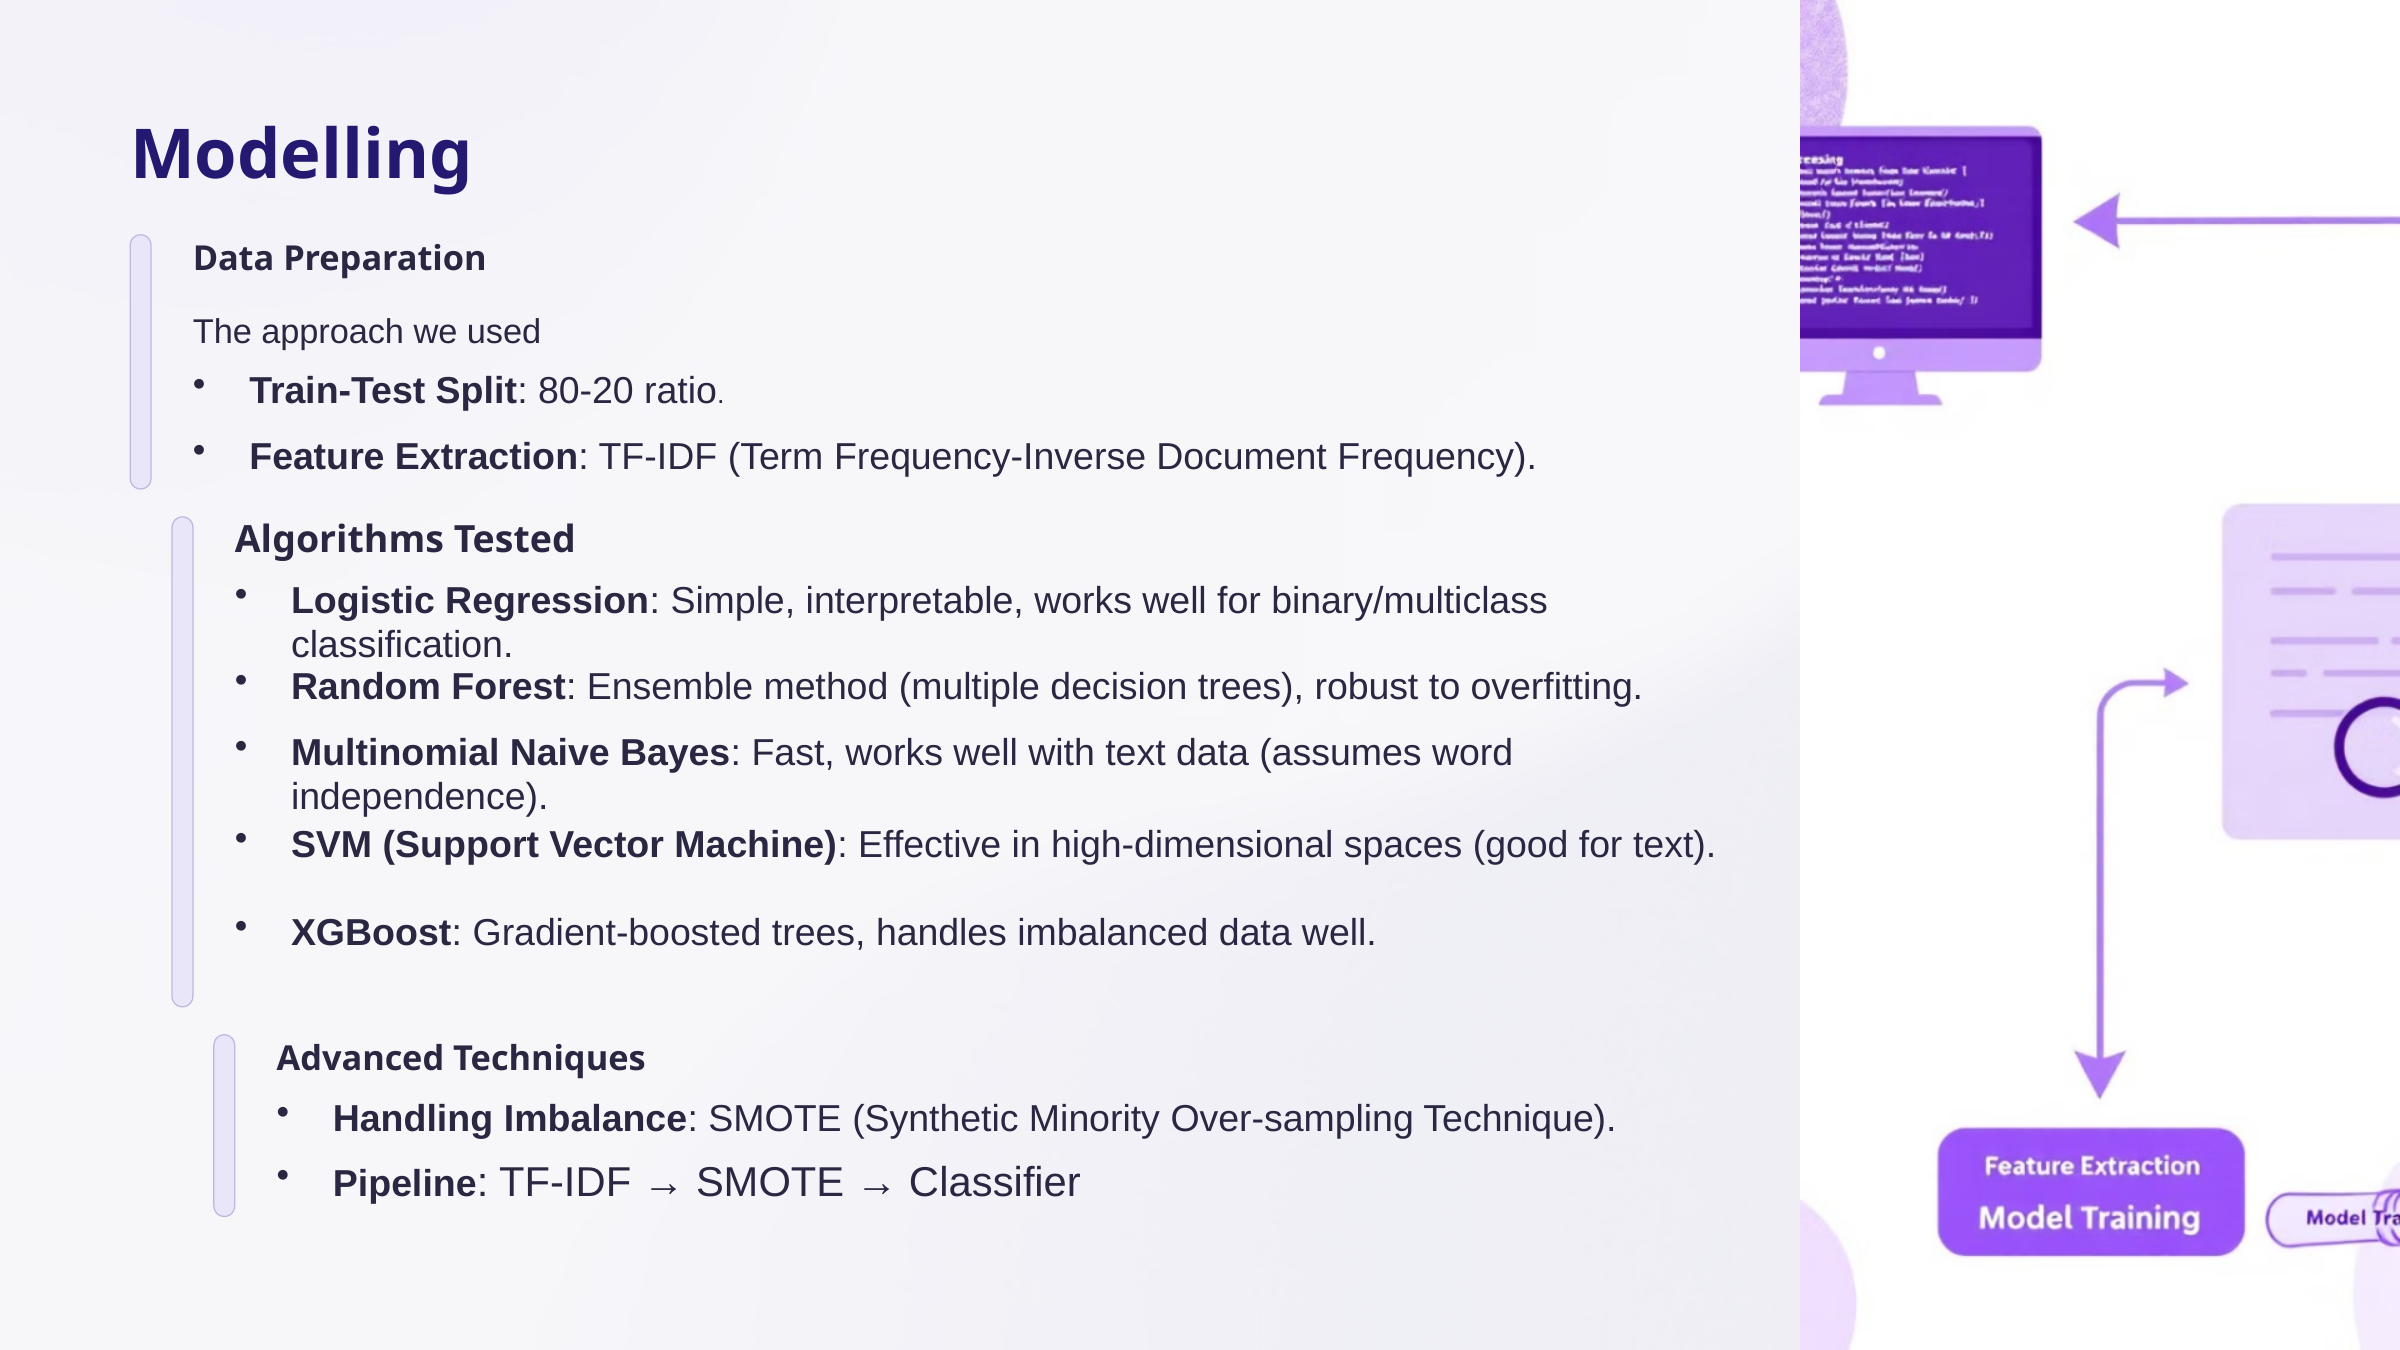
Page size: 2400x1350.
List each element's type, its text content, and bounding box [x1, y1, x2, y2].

text_box Random Forest: Ensemble method (multiple decision trees), robust to overfitting. [234, 663, 1670, 720]
text_box SVM (Support Vector Machine): Effective in high-dimensional spaces (good for text). [234, 820, 1670, 893]
text_box Handling Imbalance: SMOTE (Synthetic Minority Over-sampling Technique). [276, 1095, 1670, 1151]
text_box Train-Test Split: 80-20 ratio. [192, 367, 1670, 424]
text_box Modelling [130, 105, 828, 193]
text_box The approach we used [192, 295, 1670, 351]
text_box Data Preparation [192, 234, 542, 279]
text_box XGBoost: Gradient-boosted trees, handles imbalanced data well. [234, 909, 1670, 970]
text_box [172, 516, 193, 1007]
text_box [130, 234, 152, 489]
text_box Algorithms Tested [234, 516, 584, 561]
text_box Advanced Techniques [276, 1034, 628, 1079]
text_box Feature Extraction: TF-IDF (Term Frequency-Inverse Document Frequency). [192, 433, 1670, 489]
text_box Pipeline: TF-IDF → SMOTE → Classifier [276, 1160, 1670, 1217]
text_box Multinomial Naive Bayes: Fast, works well with text data (assumes word independence). [234, 729, 1670, 805]
text_box [213, 1034, 235, 1217]
picture [1799, 0, 2400, 1350]
text_box Logistic Regression: Simple, interpretable, works well for binary/multiclass classification. [234, 577, 1670, 648]
